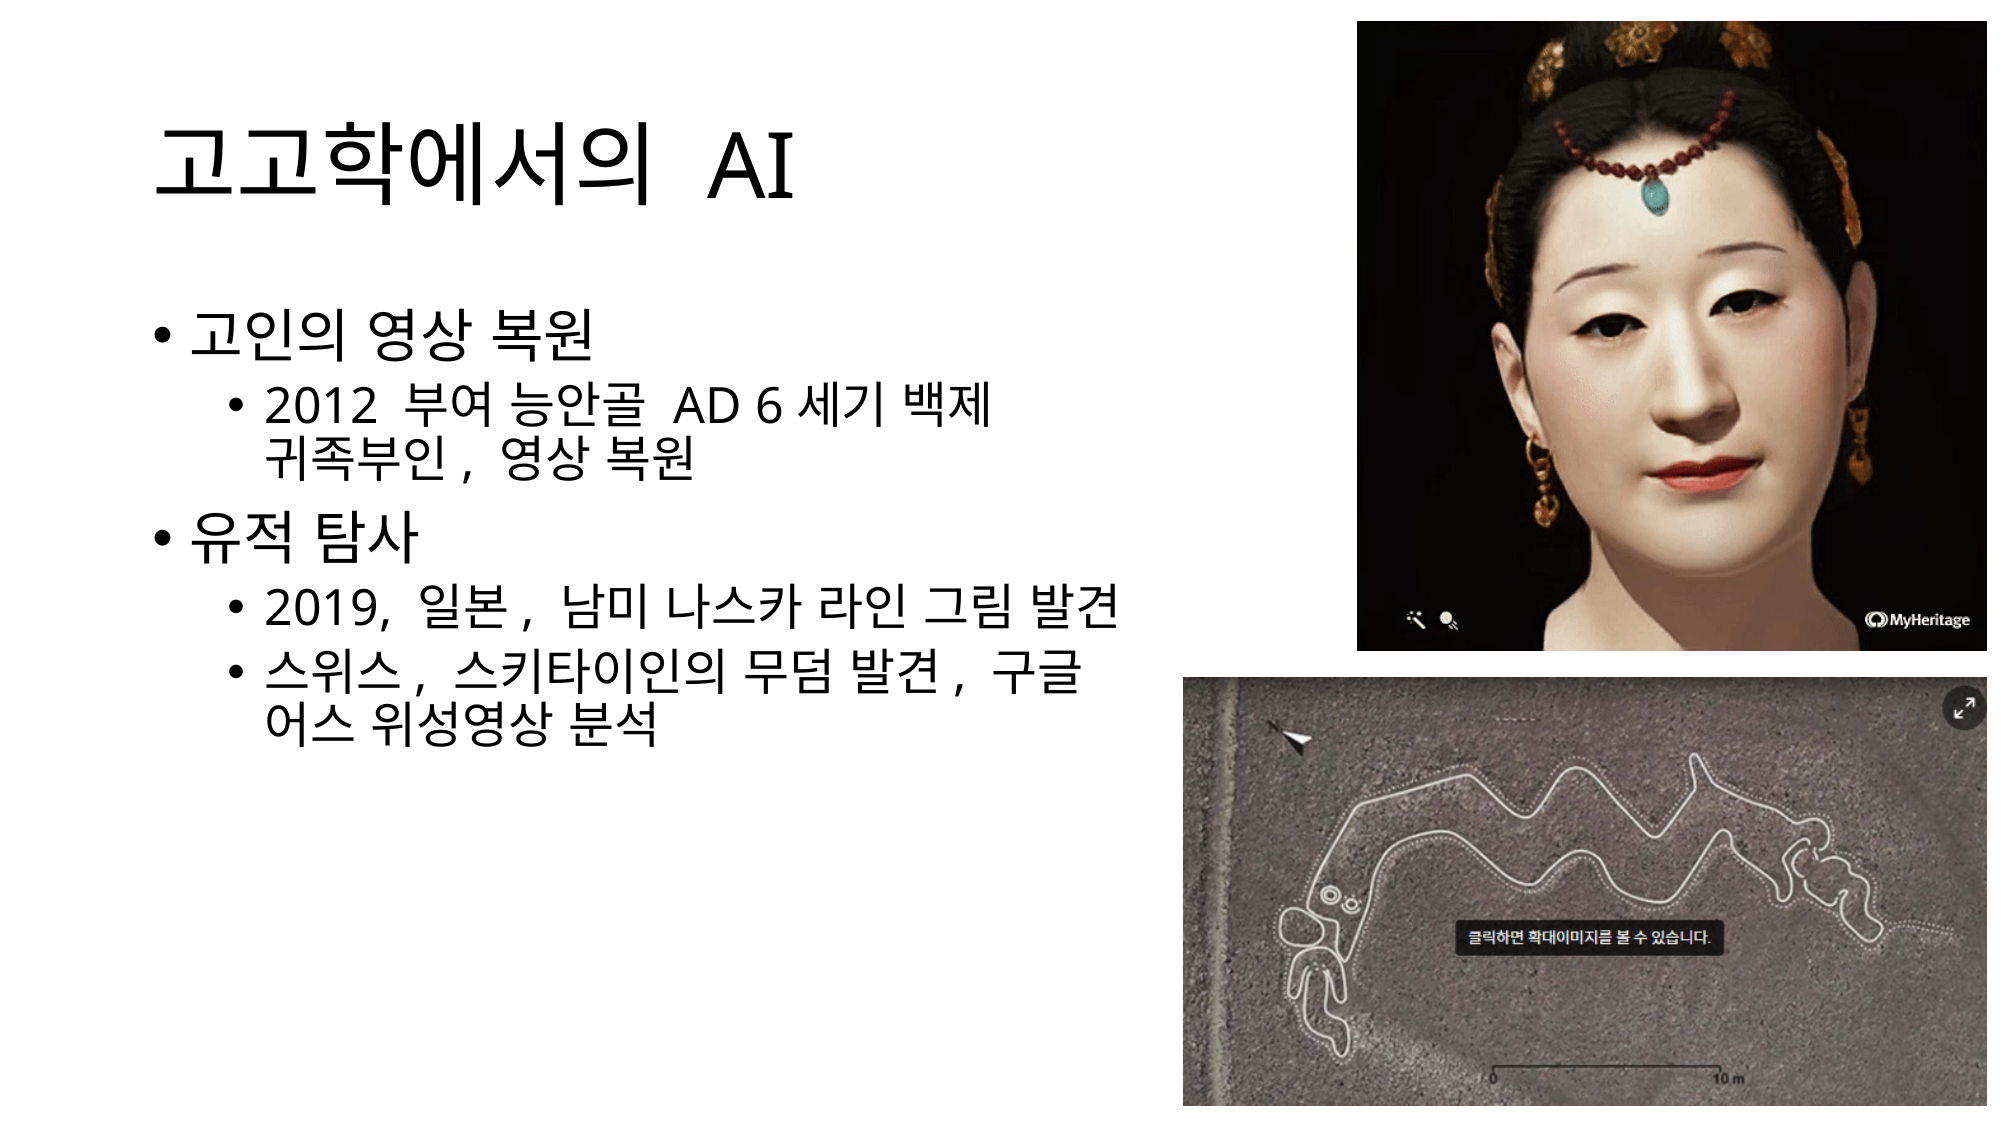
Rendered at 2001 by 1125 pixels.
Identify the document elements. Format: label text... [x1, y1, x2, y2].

title 고고학에서의 AI [137, 59, 1357, 278]
list 고인의 영상 복원 2012 부여 능안골 AD 6세기 백제 귀족부인, 영상 복원 유적 탐사 2019, 일본, 남미 나스카 라인 그림 발견 스위스, 스키타이인의 무덤 발견, 구글 어스 위성영상 분석 [137, 299, 1152, 1014]
picture [1183, 677, 1987, 1106]
picture [1357, 21, 1987, 651]
